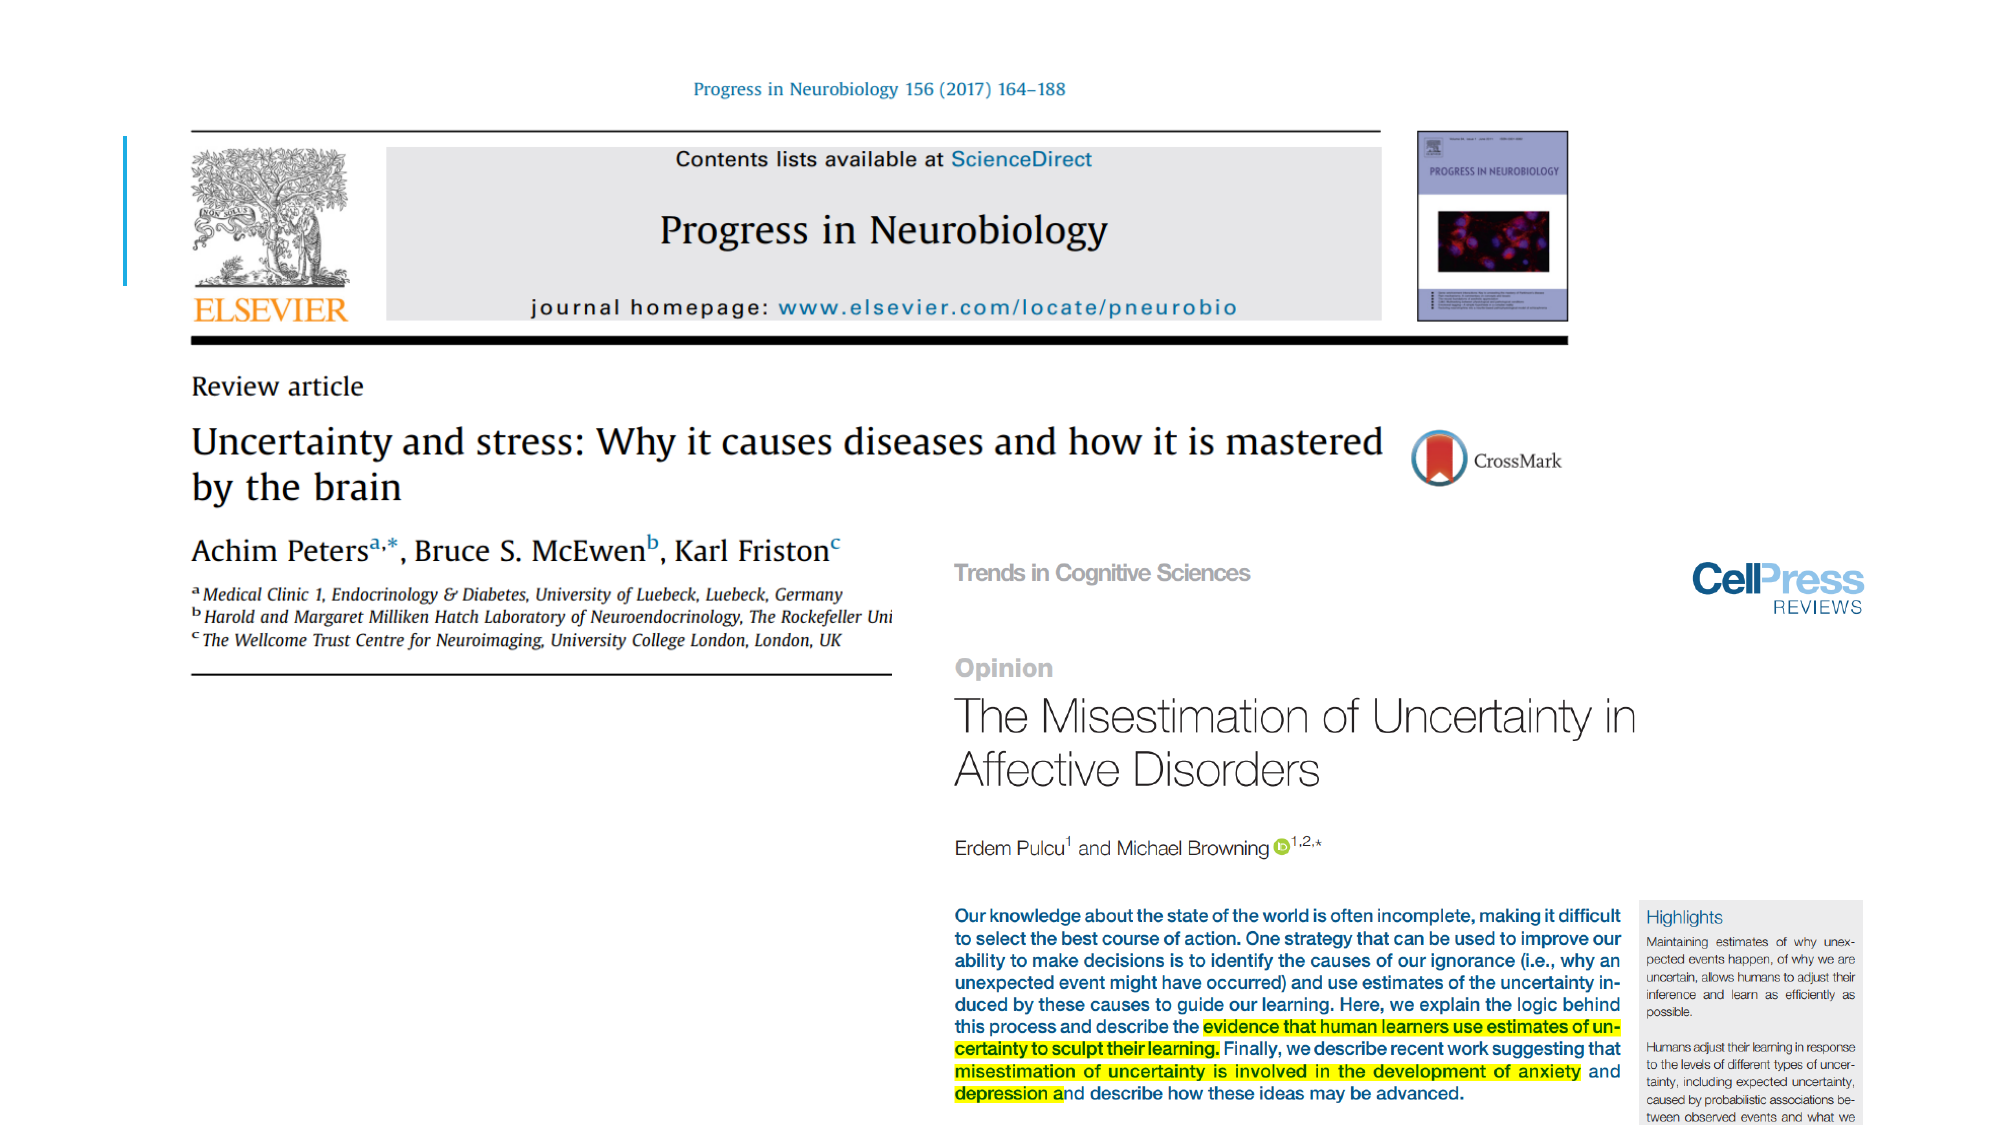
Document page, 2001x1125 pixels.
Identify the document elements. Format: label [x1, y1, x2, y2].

picture [137, 76, 1912, 1125]
